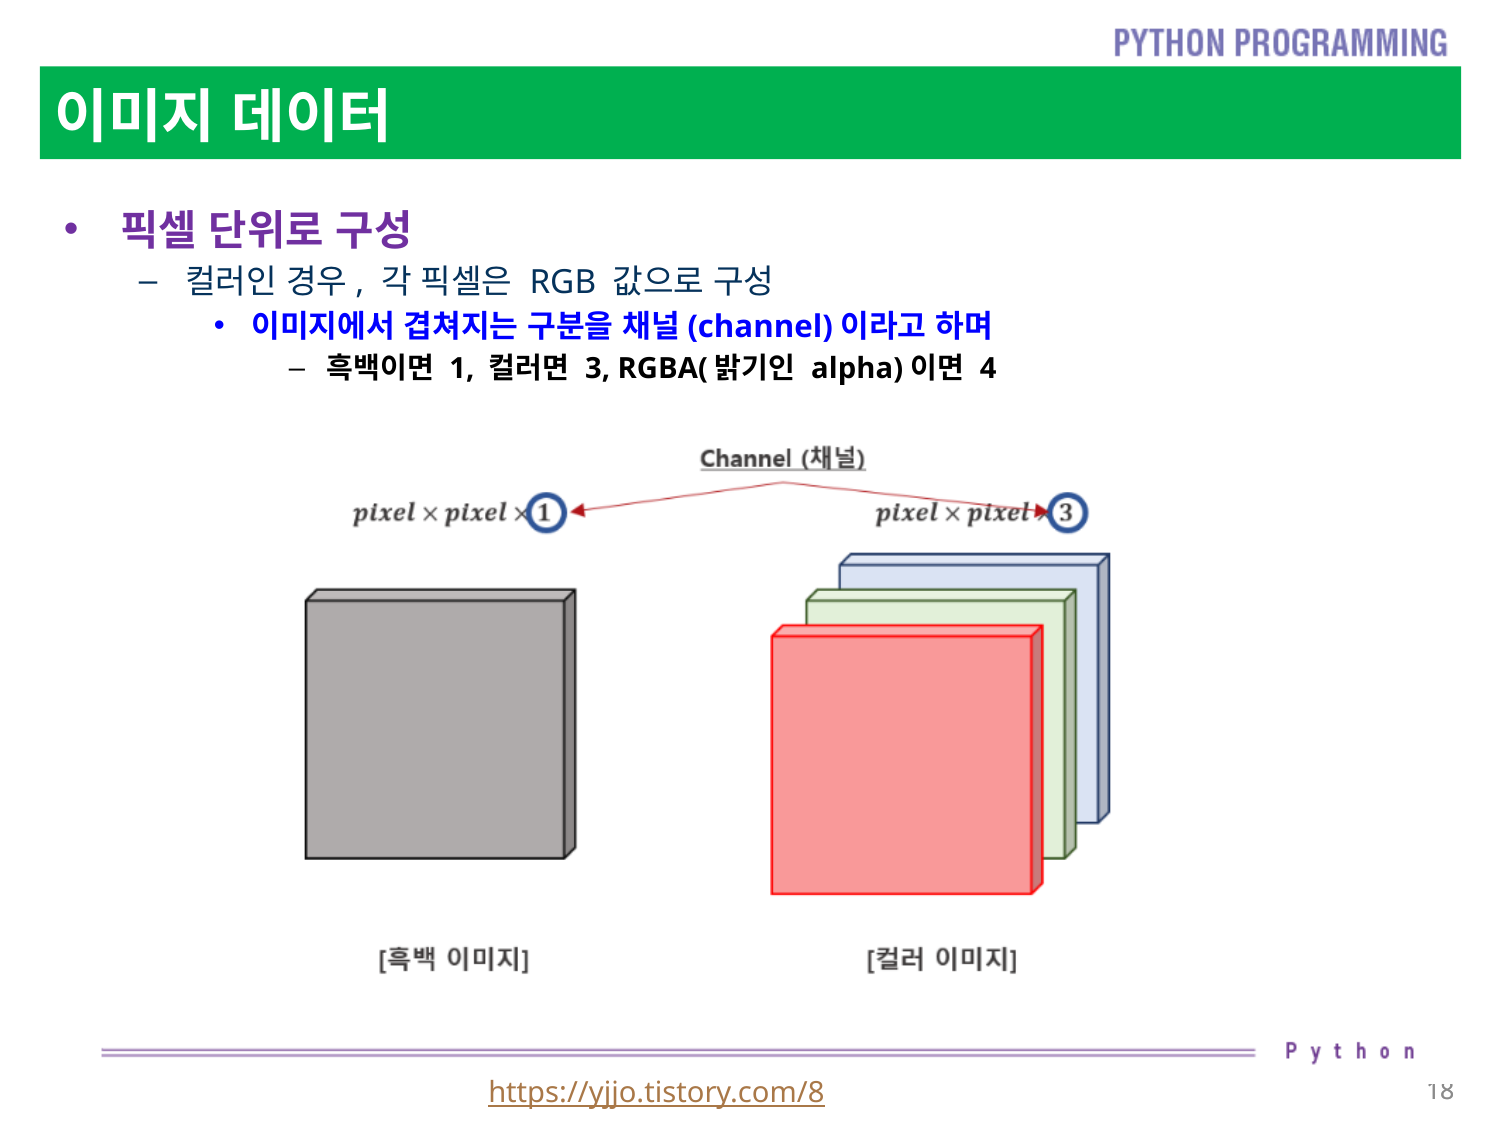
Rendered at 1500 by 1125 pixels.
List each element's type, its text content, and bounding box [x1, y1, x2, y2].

text_box https://yjjo.tistory.com/8 [473, 1066, 840, 1121]
picture [288, 428, 1133, 999]
title 이미지 데이터 [39, 76, 1444, 152]
slide_number 18 [1119, 1071, 1470, 1112]
picture [18, 1020, 1483, 1084]
list 픽셀 단위로 구성 컬러인 경우, 각 픽셀은 RGB 값으로 구성 이미지에서 겹쳐지는 구분을 채널(channel)이라고 하며 흑백이면 1, 컬러면 3, RGBA(밝기인 alpha)이면 4 [48, 195, 1461, 1041]
picture [1106, 13, 1462, 66]
